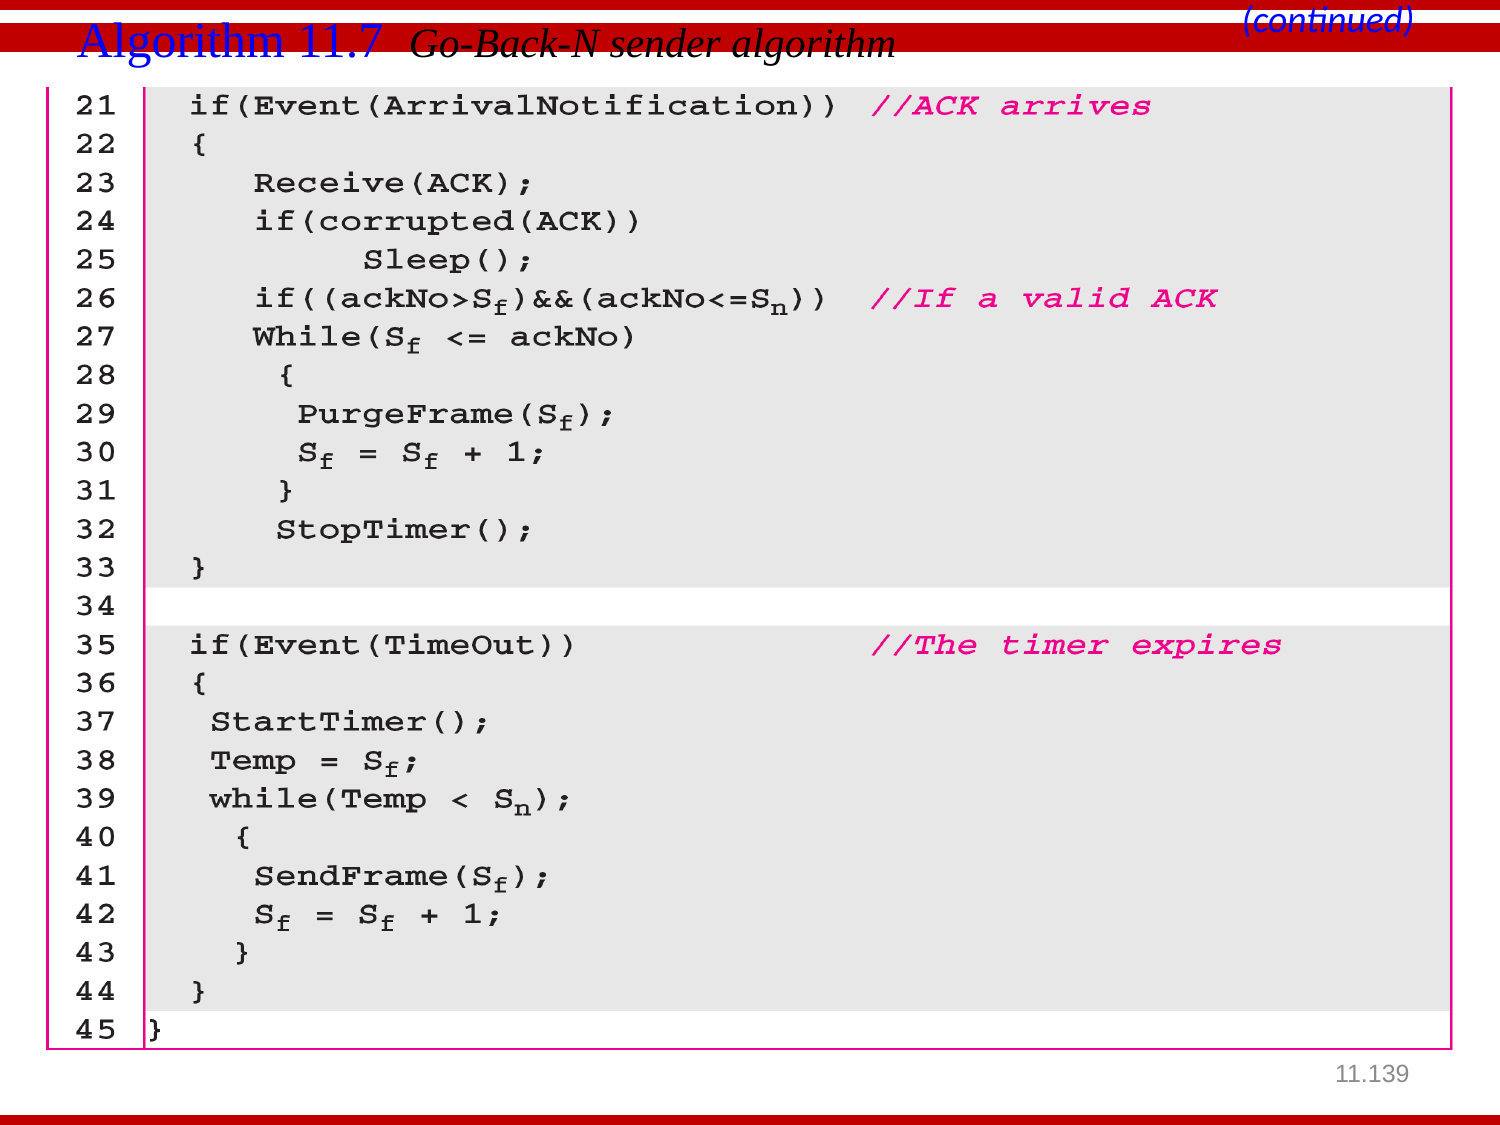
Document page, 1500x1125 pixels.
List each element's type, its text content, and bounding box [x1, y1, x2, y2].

slide_number 11.139 [1074, 1071, 1425, 1103]
text_box Algorithm 11.7 Go-Back-N sender algorithm [61, 0, 923, 75]
text_box (continued) [1226, 0, 1430, 48]
picture [23, 87, 1476, 1063]
